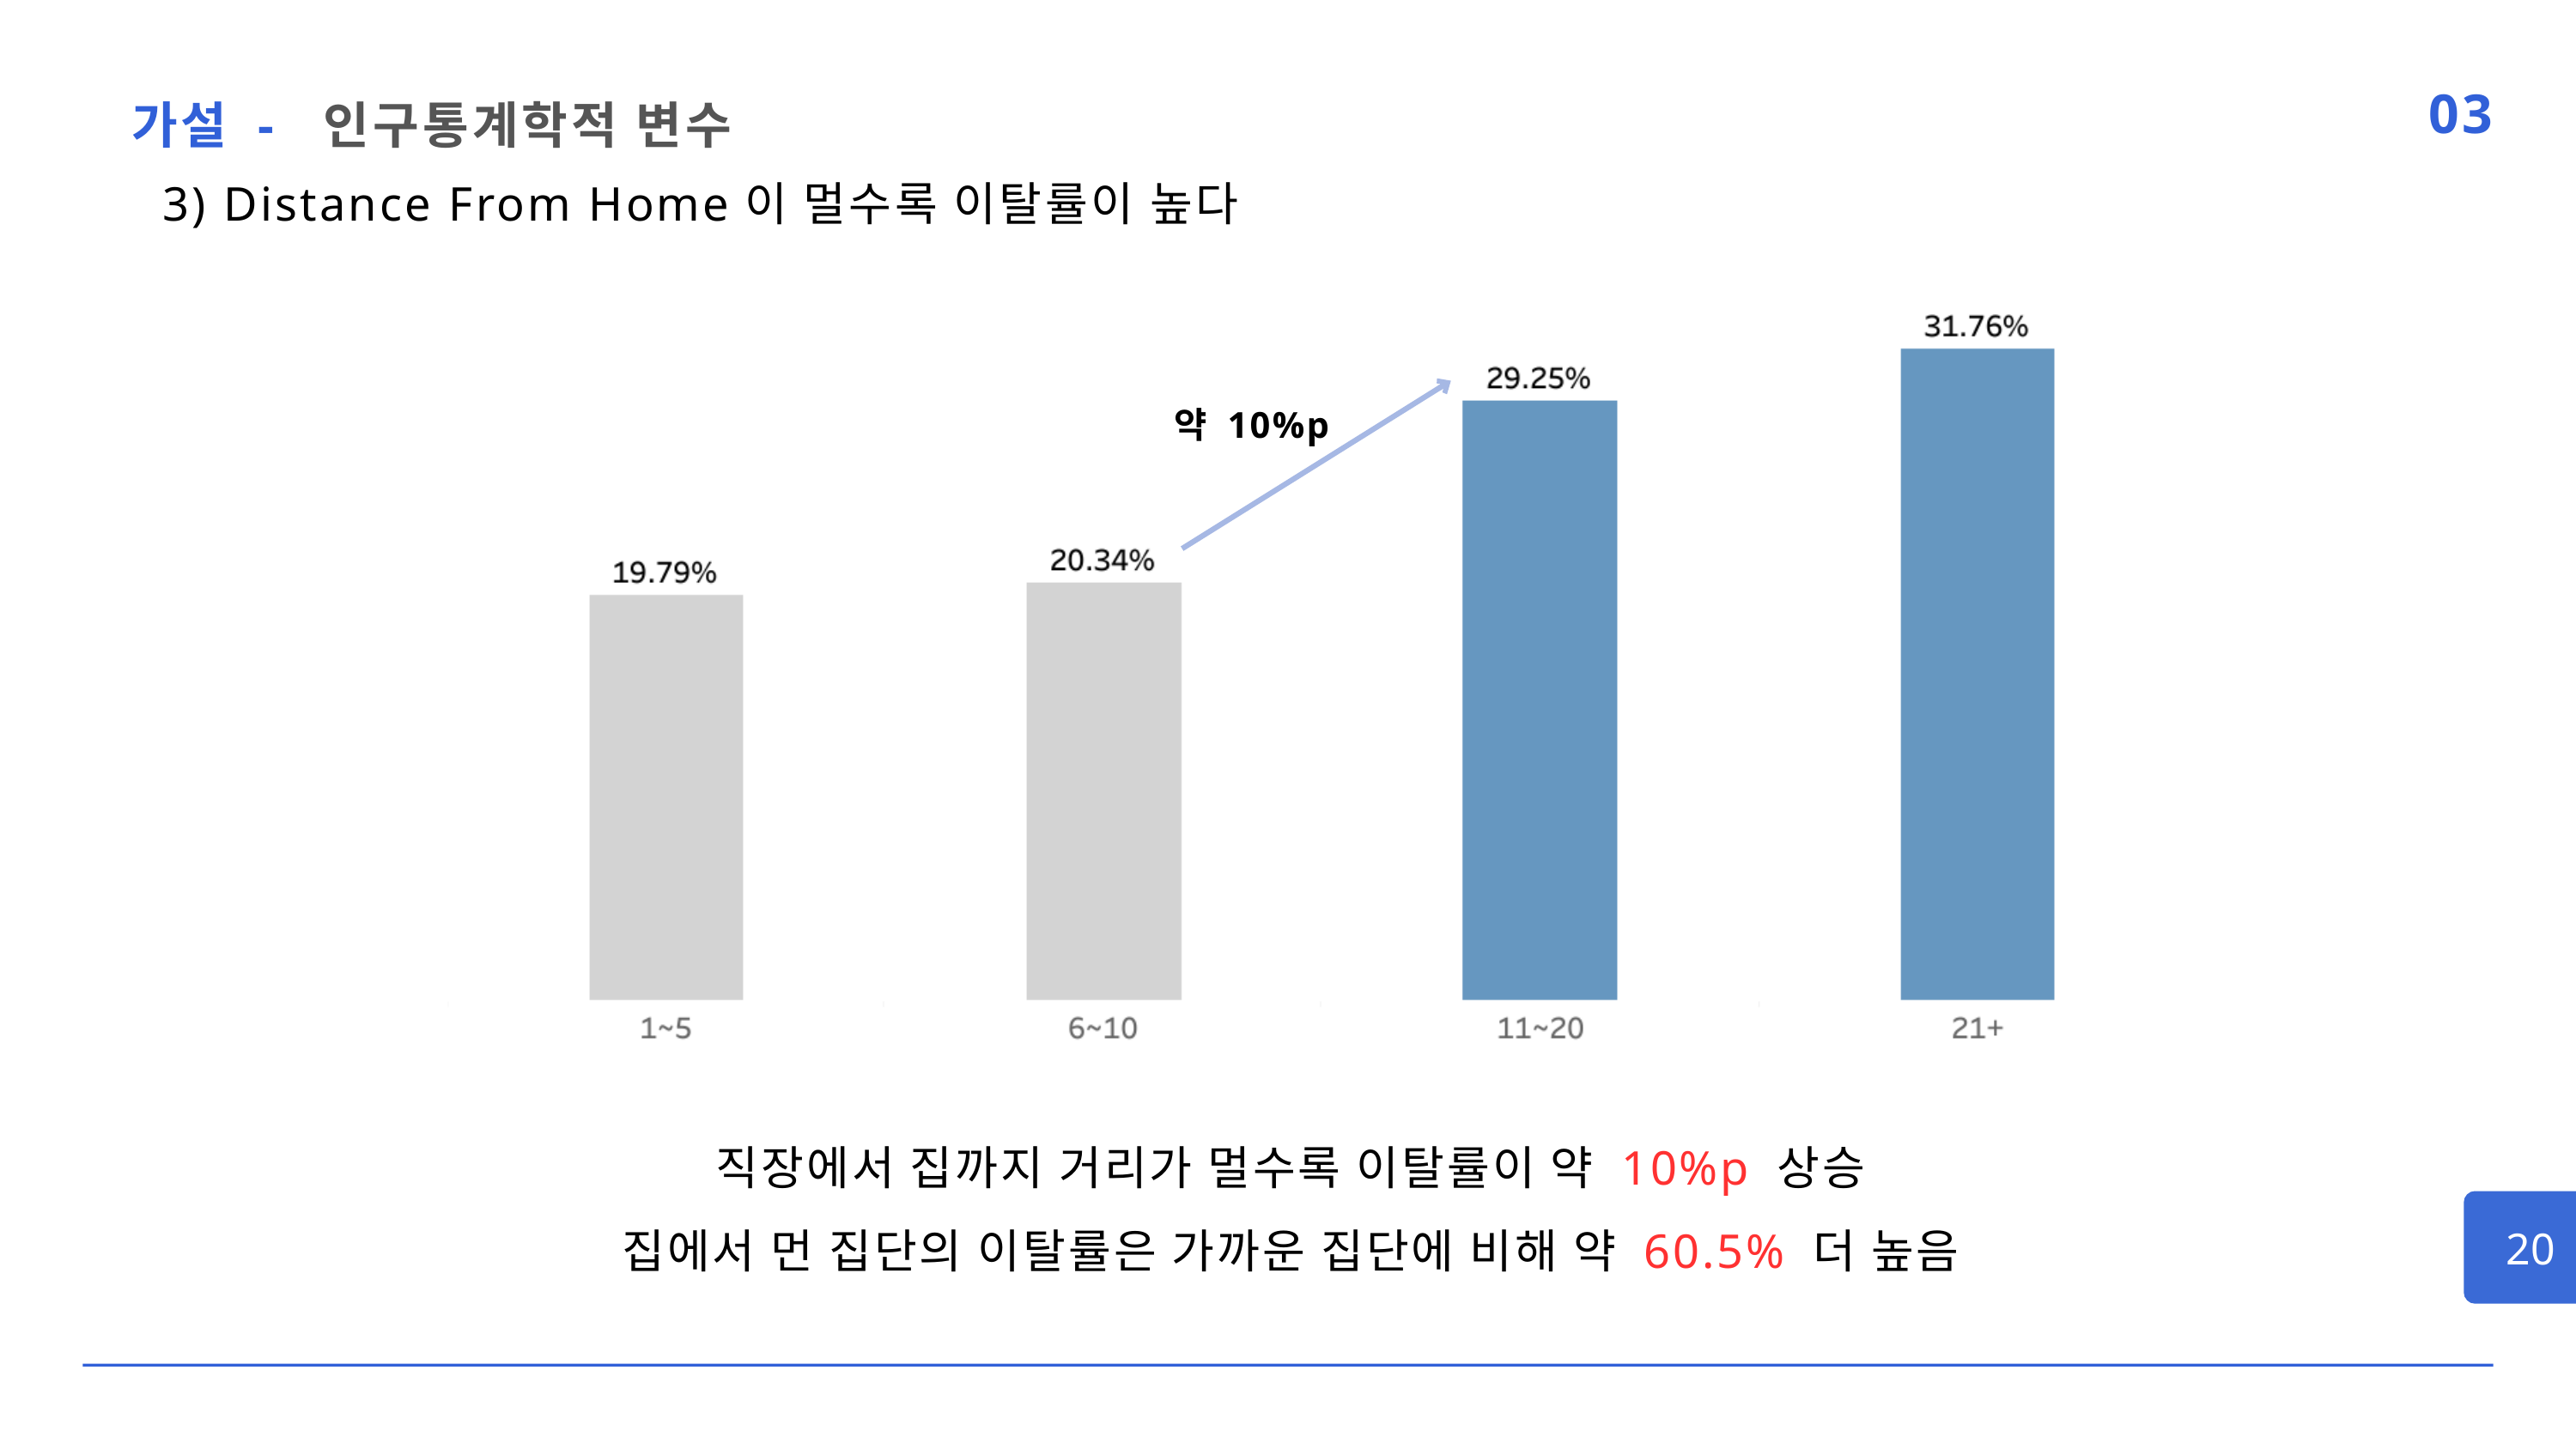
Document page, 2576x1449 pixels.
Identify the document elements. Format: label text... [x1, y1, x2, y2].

text_box 약 10%p [1088, 405, 1415, 446]
text_box [447, 300, 2129, 1048]
text_box 직장에서 집까지 거리가 멀수록 이탈률이 약 10%p 상승 집에서 먼 집단의 이탈률은 가까운 집단에 비해 약 60.5% 더 높음 [488, 1110, 2094, 1278]
text_box [1411, 379, 1451, 405]
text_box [2464, 1191, 2576, 1304]
text_box 3) Distance From Home이 멀수록 이탈률이 높다 [162, 171, 1643, 230]
text_box 가설 - 인구통계학적 변수 [131, 75, 973, 155]
text_box 03 [2093, 85, 2494, 145]
